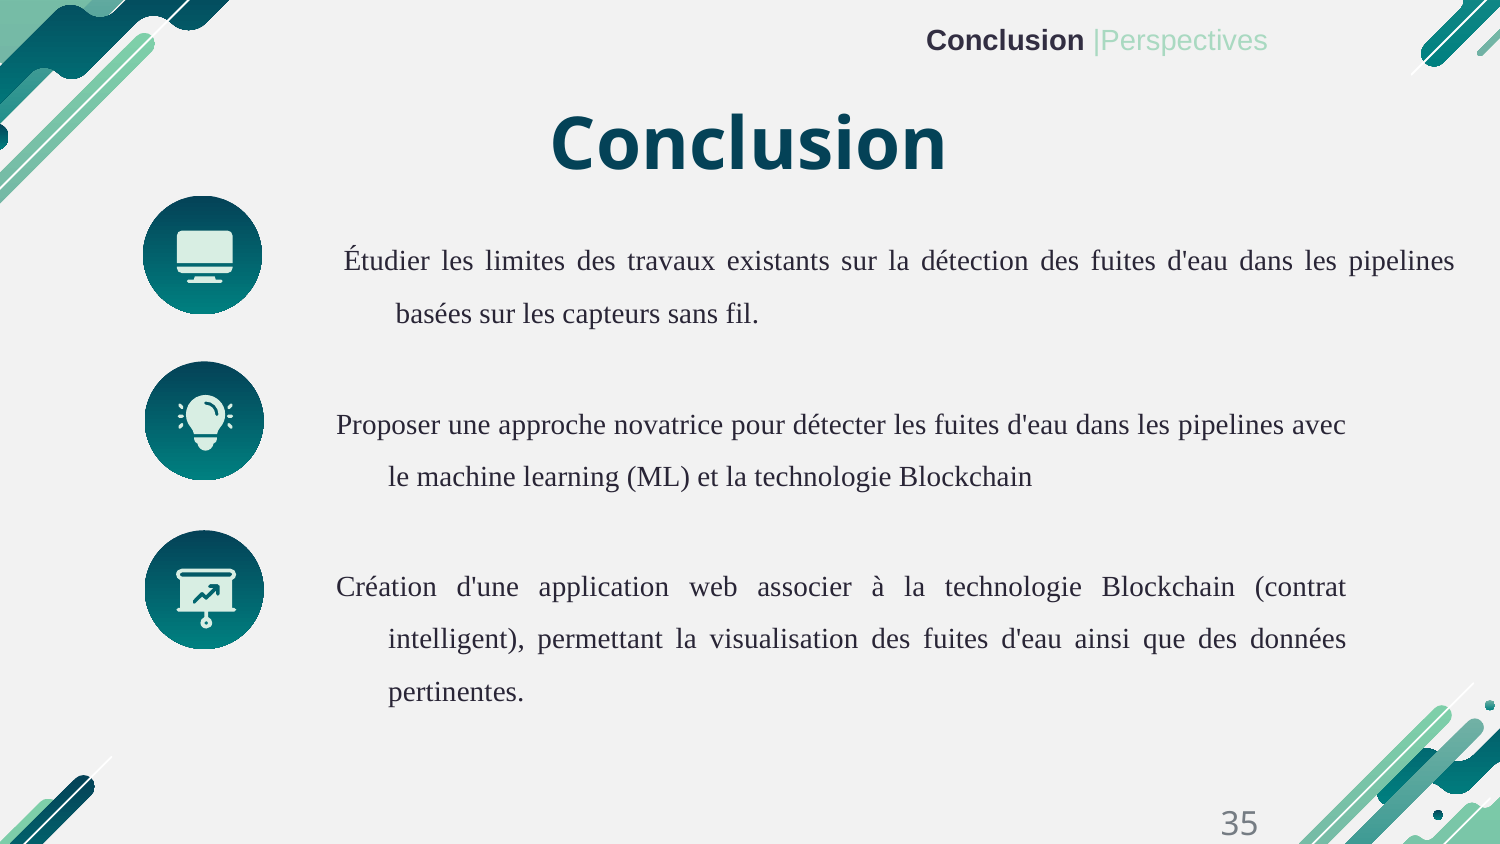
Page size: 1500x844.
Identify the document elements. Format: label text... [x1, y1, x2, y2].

text_box [144, 361, 264, 481]
text_box [176, 568, 237, 629]
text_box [142, 195, 263, 315]
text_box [177, 394, 234, 451]
text_box Conclusion |Perspectives [911, 13, 1363, 64]
text_box 35 [1163, 782, 1259, 844]
title Conclusion [534, 81, 966, 176]
subtitle Étudier les limites des travaux existants sur la détection des fuites d'eau dans les pipelines basées sur les capteurs sans fil. [305, 209, 1472, 301]
subtitle Création d'une application web associer à la technologie Blockchain (contrat intelligent), permettant la visualisation des fuites d'eau ainsi que des données pertinentes. [298, 534, 1363, 609]
text_box [144, 530, 264, 649]
subtitle Proposer une approche novatrice pour détecter les fuites d'eau dans les pipelines avec le machine learning (ML) et la technologie Blockchain [298, 372, 1363, 435]
